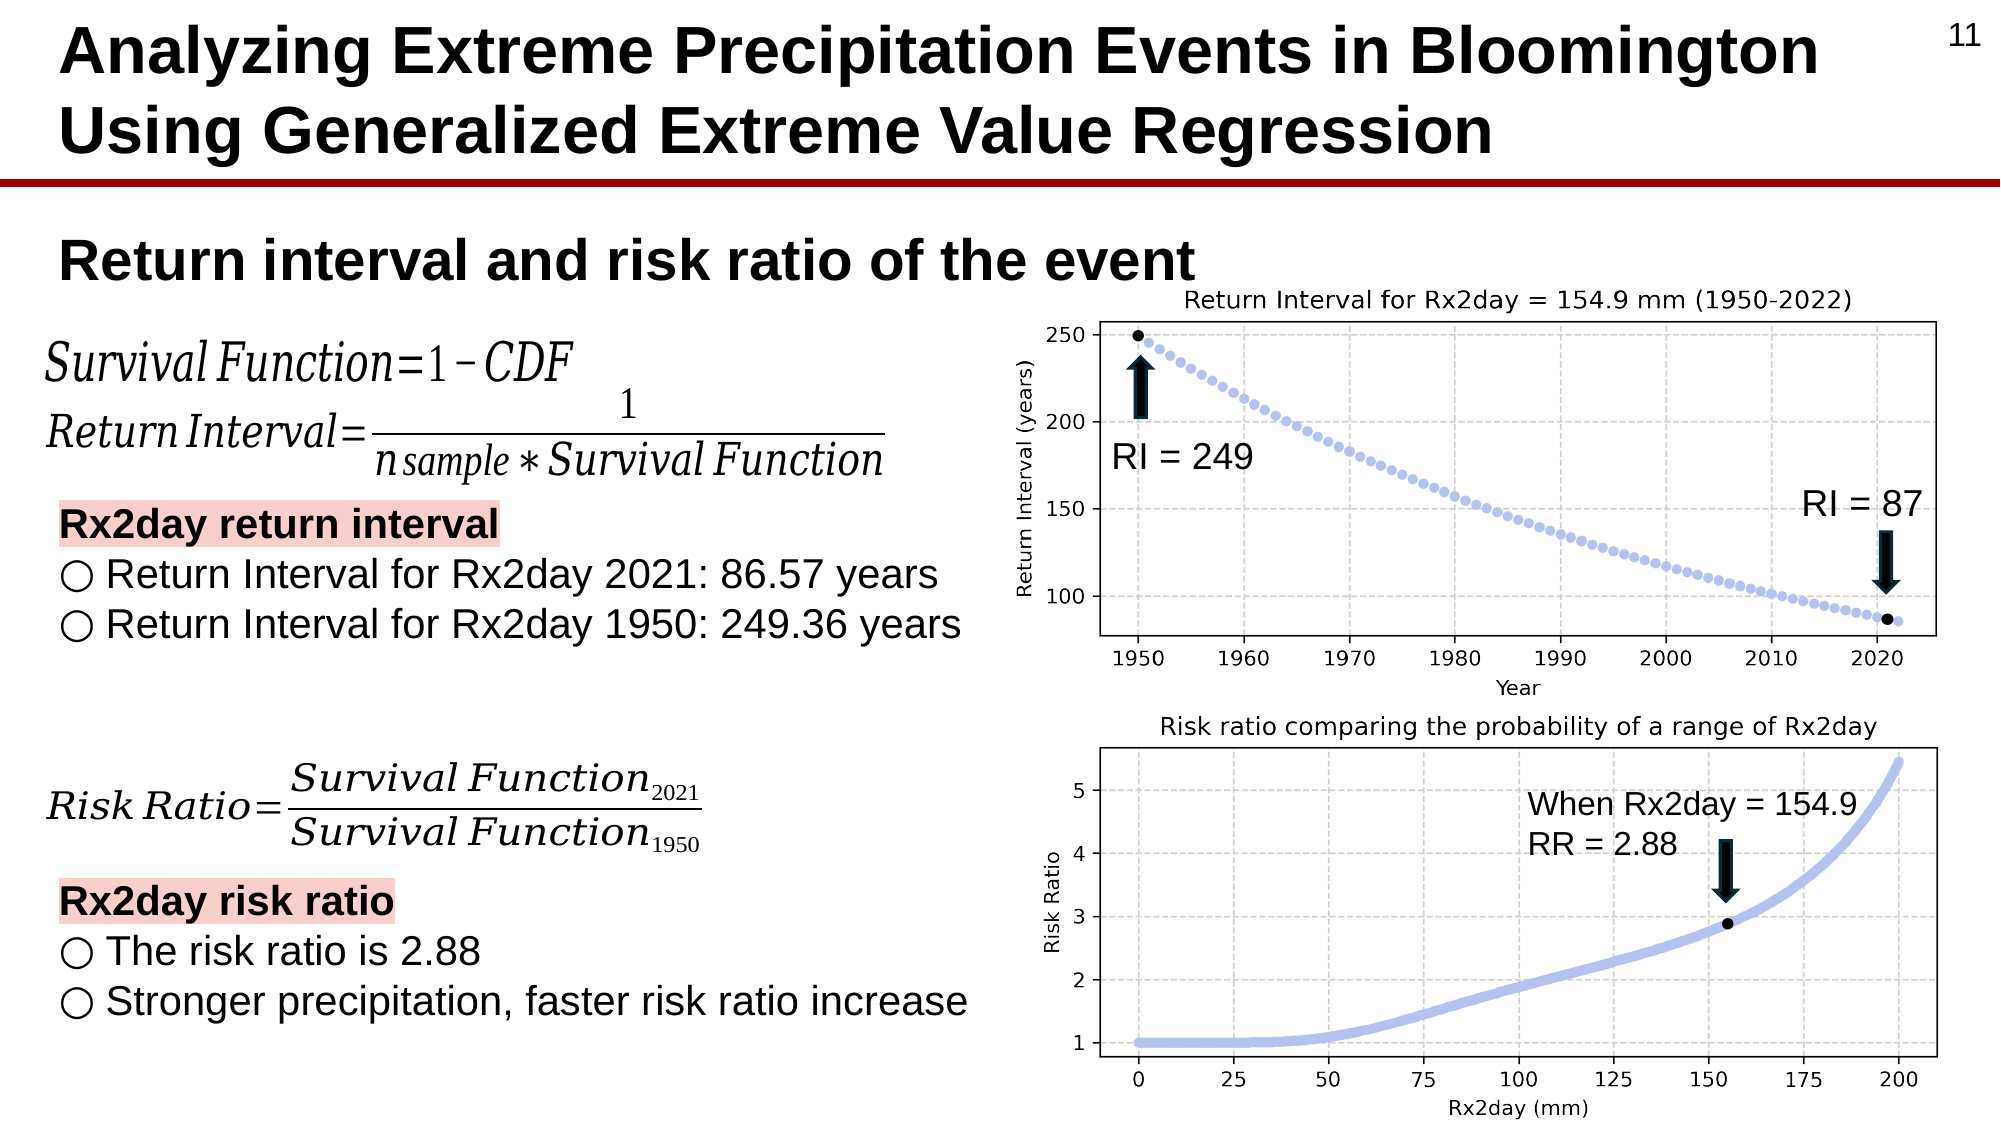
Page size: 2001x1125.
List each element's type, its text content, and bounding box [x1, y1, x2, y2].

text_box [1000, 273, 1964, 715]
text_box Return interval and risk ratio of the event [44, 214, 1535, 300]
slide_number 11 [1547, 3, 1998, 64]
text_box Analyzing Extreme Precipitation Events in Bloomington Using Generalized Extreme Value Regression [44, 0, 1878, 175]
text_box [1029, 715, 1950, 1125]
text_box Rx2day risk ratio The risk ratio is 2.88 Stronger precipitation, faster risk ratio increase [44, 866, 1029, 1076]
text_box Rx2day return interval Return Interval for Rx2day 2021: 86.57 years Return Interval for Rx2day 1950: 249.36 years [44, 489, 985, 704]
